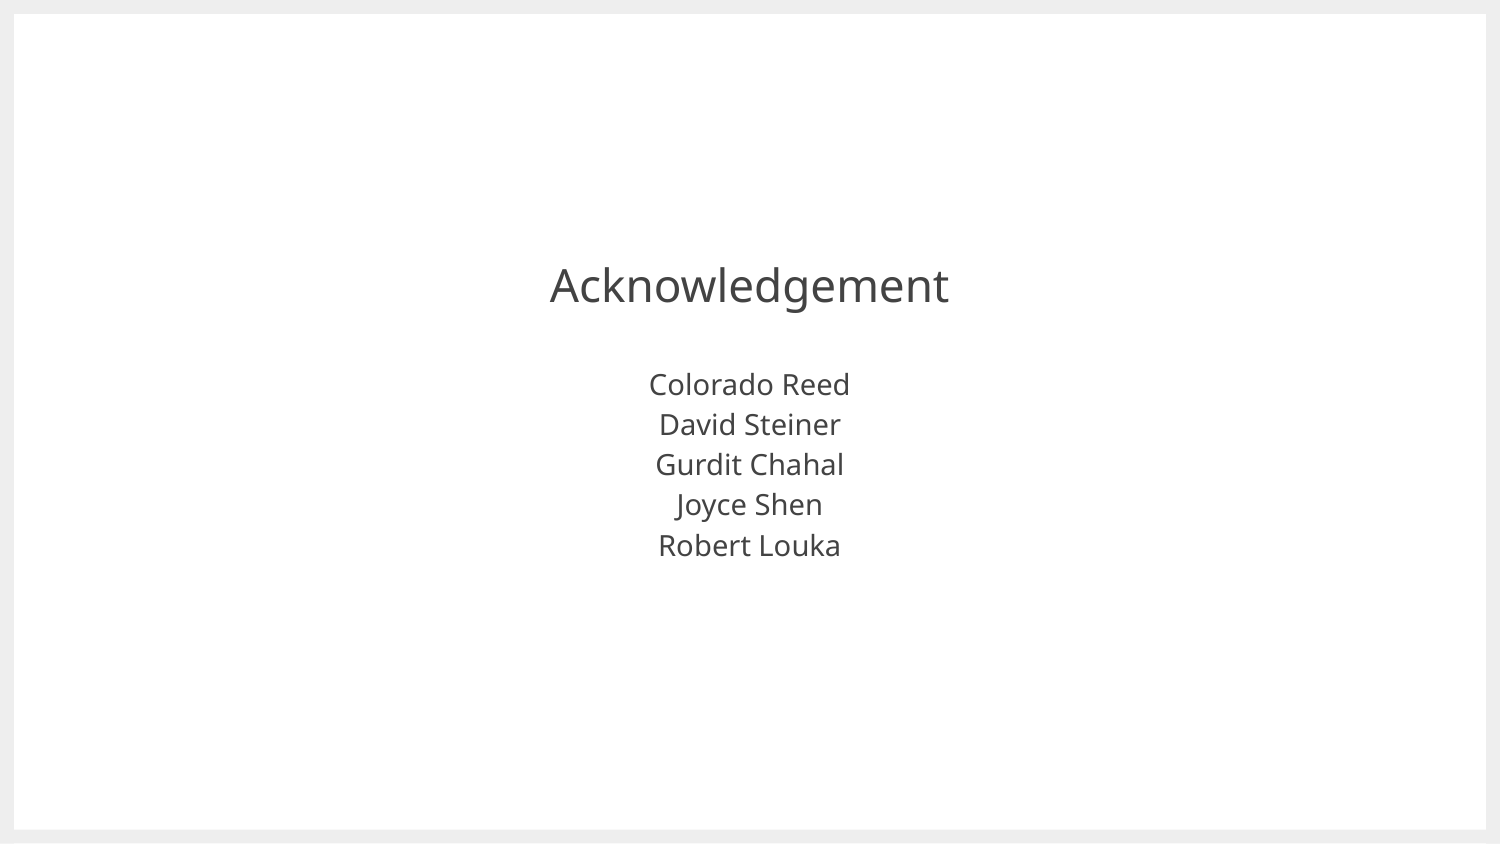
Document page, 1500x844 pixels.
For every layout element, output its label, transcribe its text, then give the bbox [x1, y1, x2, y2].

list Acknowledgement Colorado Reed David Steiner Gurdit Chahal Joyce Shen Robert Louka [51, 189, 1449, 750]
